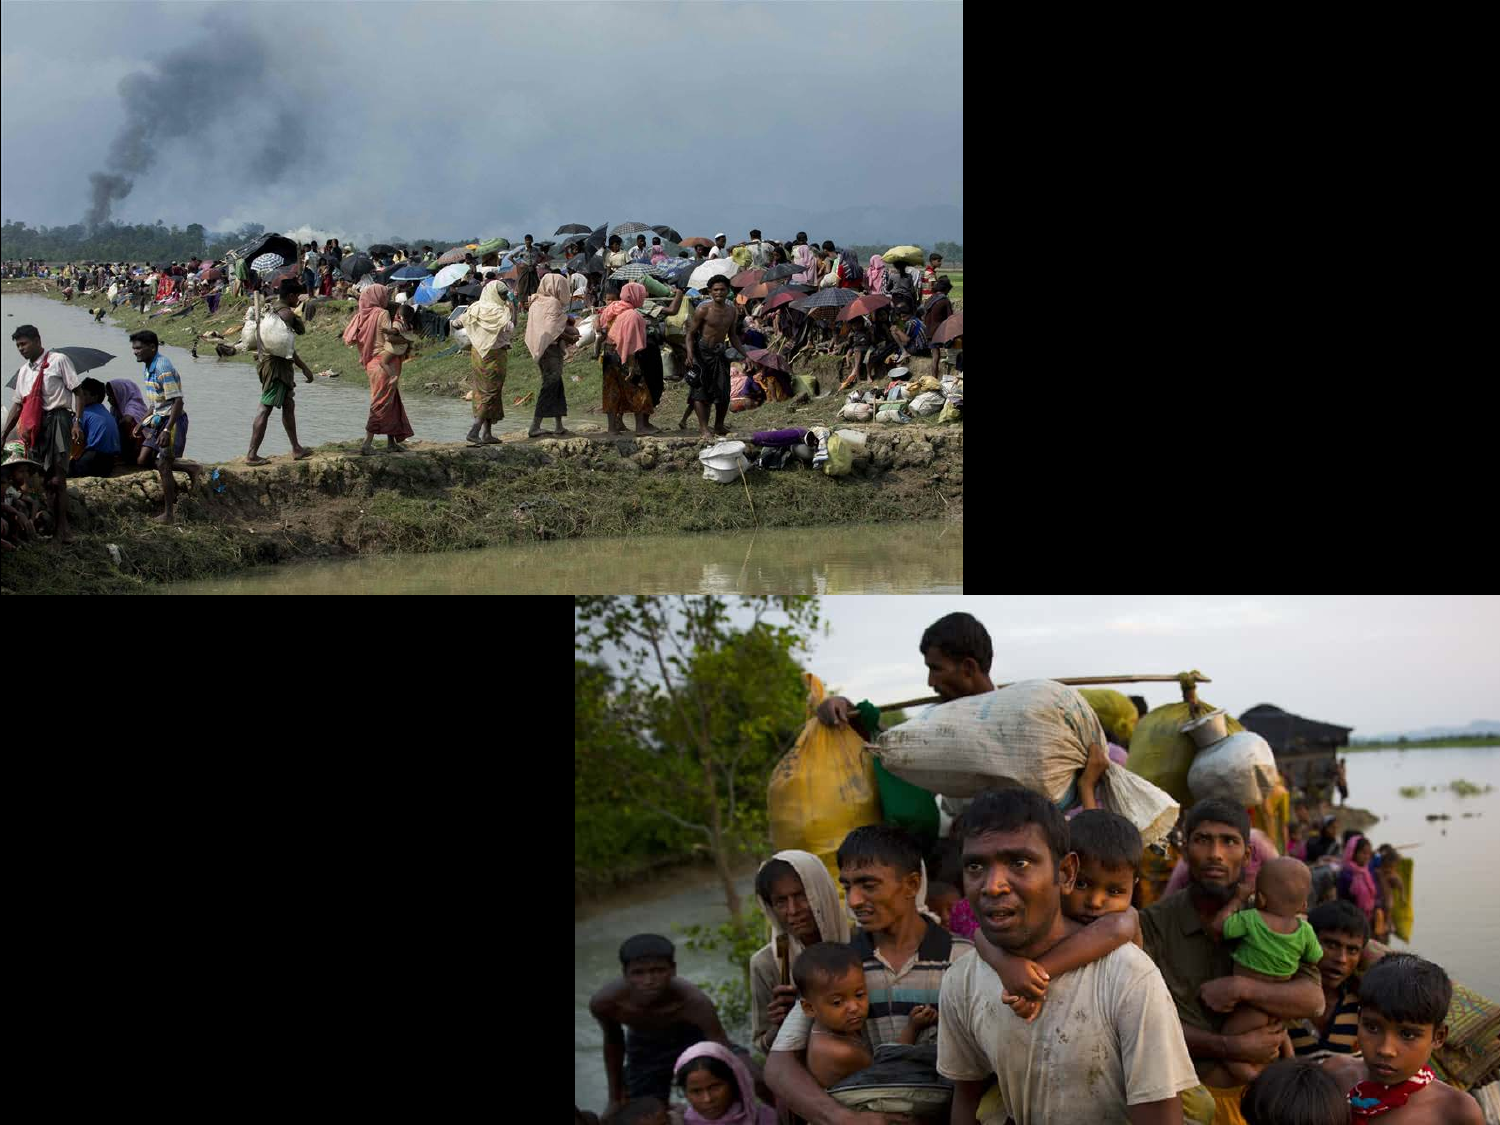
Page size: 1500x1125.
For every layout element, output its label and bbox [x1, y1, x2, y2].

picture [1, 0, 963, 596]
list [574, 595, 1500, 1125]
